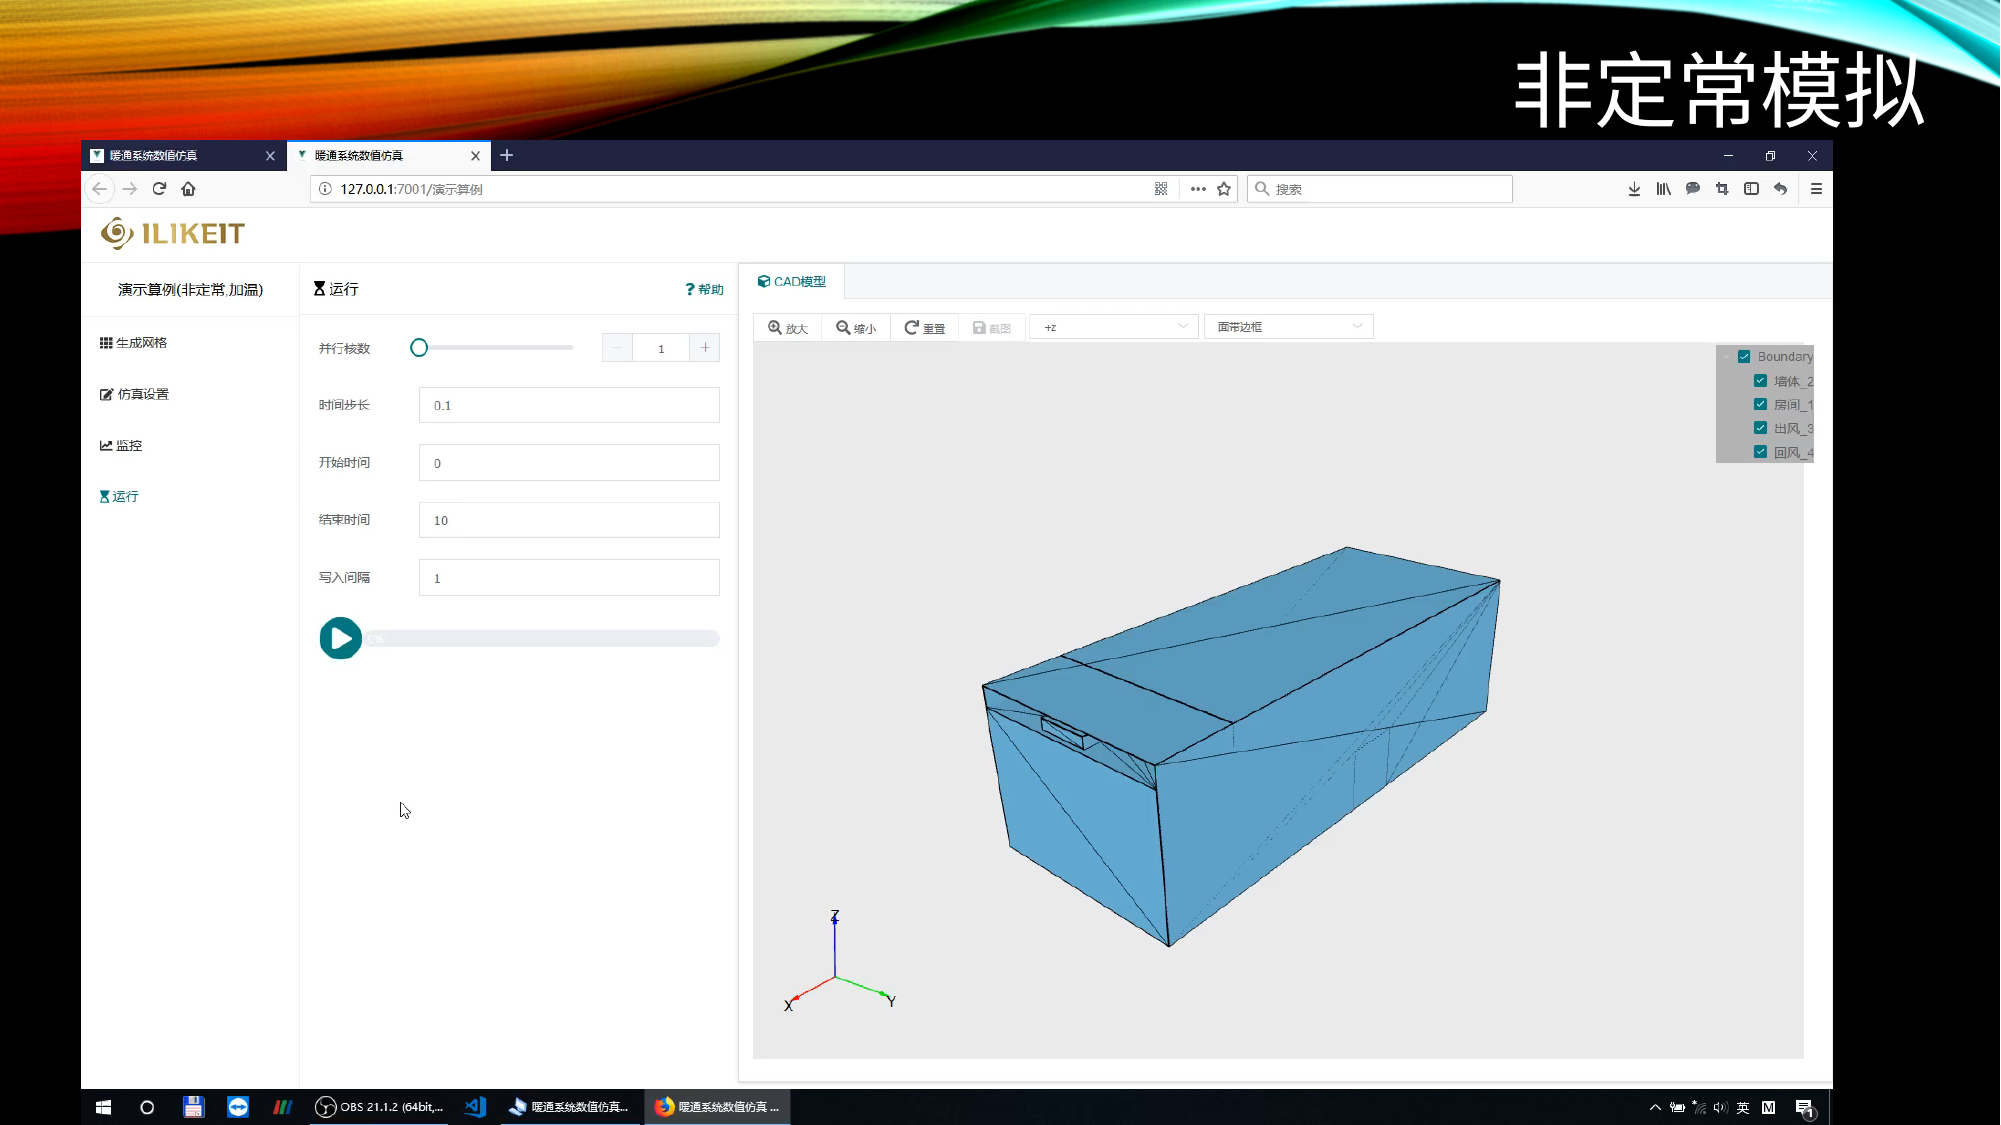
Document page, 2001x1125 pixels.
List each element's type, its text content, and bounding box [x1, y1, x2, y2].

title 非定常模拟 [529, 19, 1943, 169]
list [80, 138, 1834, 1125]
picture [0, 0, 2000, 237]
